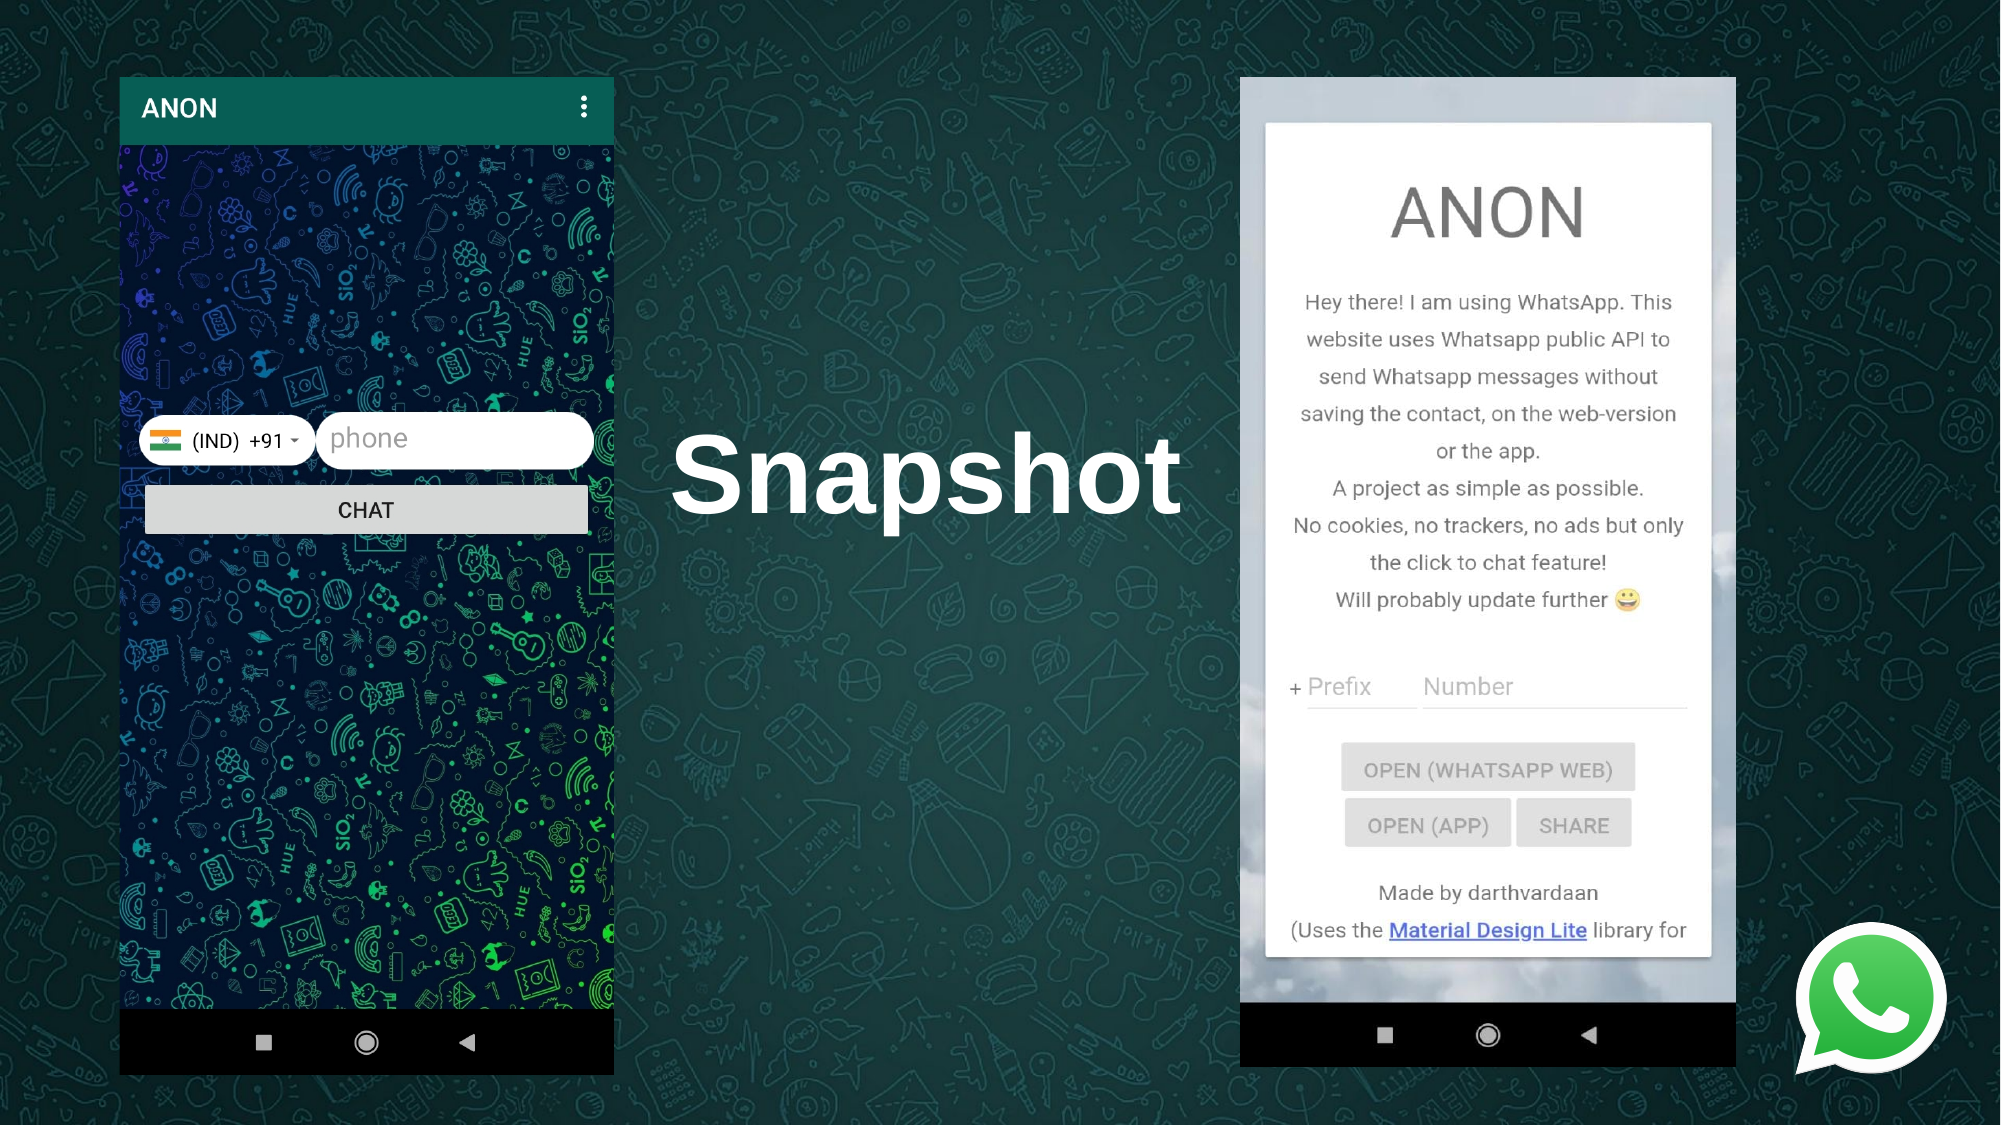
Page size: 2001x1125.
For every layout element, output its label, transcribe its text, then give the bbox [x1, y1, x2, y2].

title Snapshot [654, 365, 1200, 590]
picture [0, 0, 2001, 1125]
